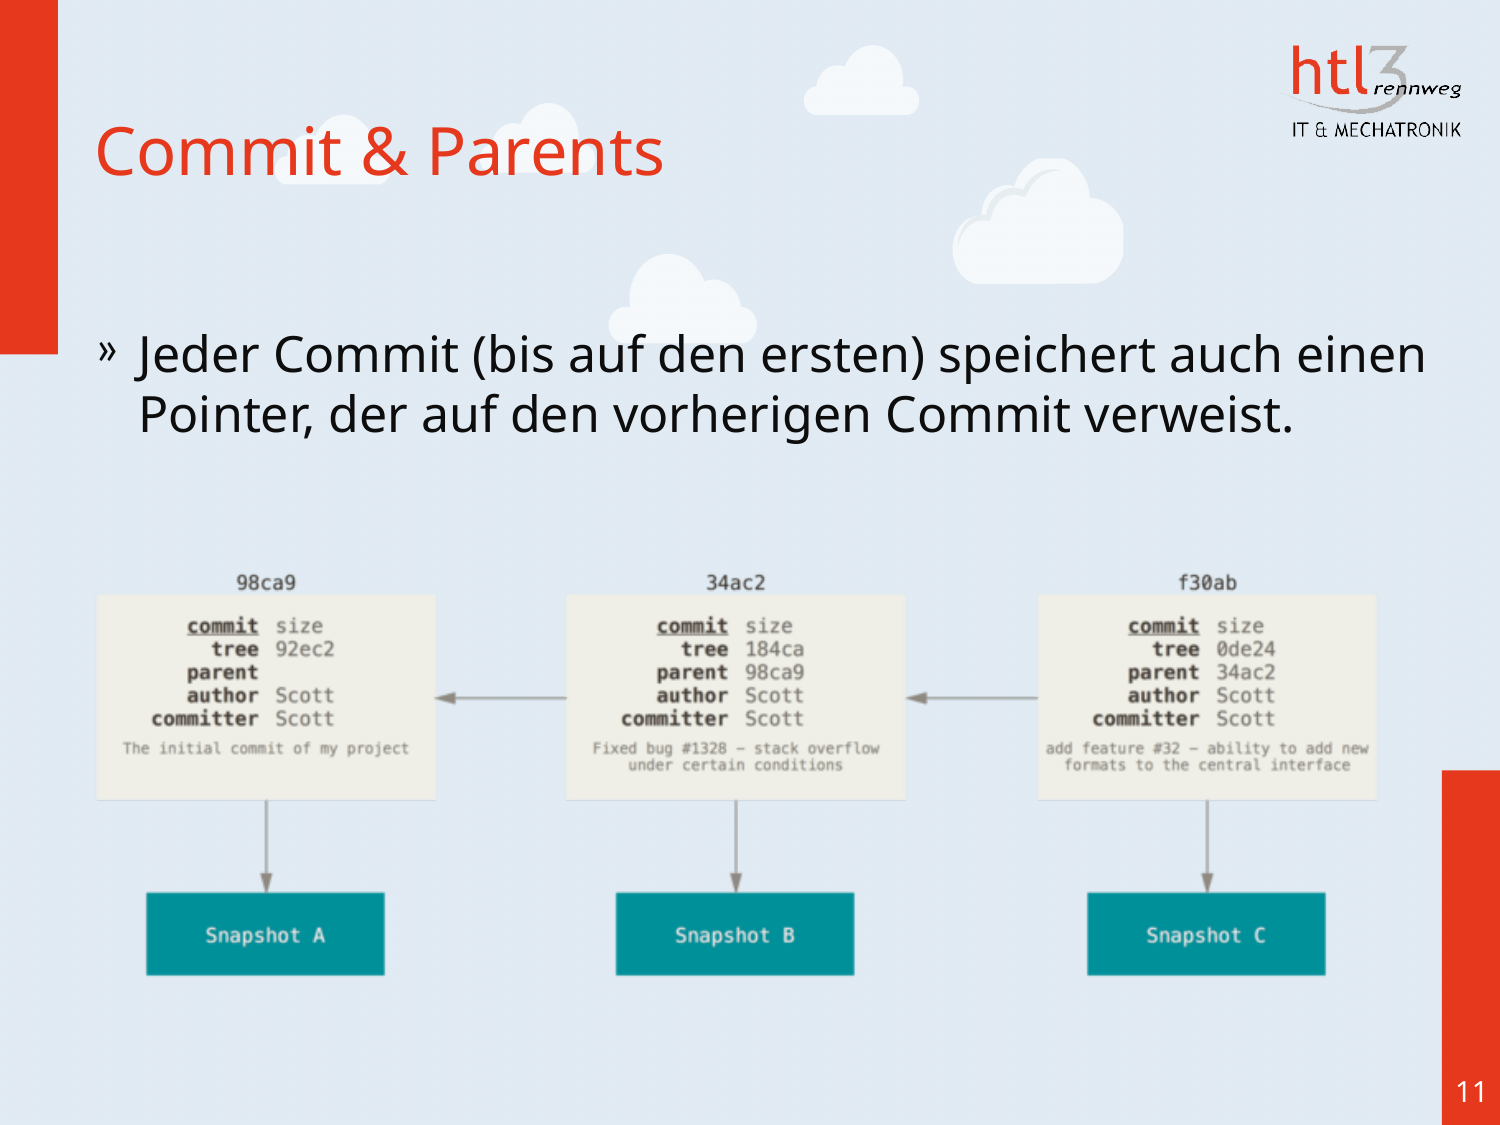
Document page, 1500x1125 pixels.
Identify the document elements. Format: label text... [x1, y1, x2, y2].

list Jeder Commit (bis auf den ersten) speichert auch einen Pointer, der auf den vorherigen Commit verweist. [79, 314, 1459, 1034]
picture [0, 0, 1500, 1125]
title Commit & Parents [79, 101, 1282, 197]
